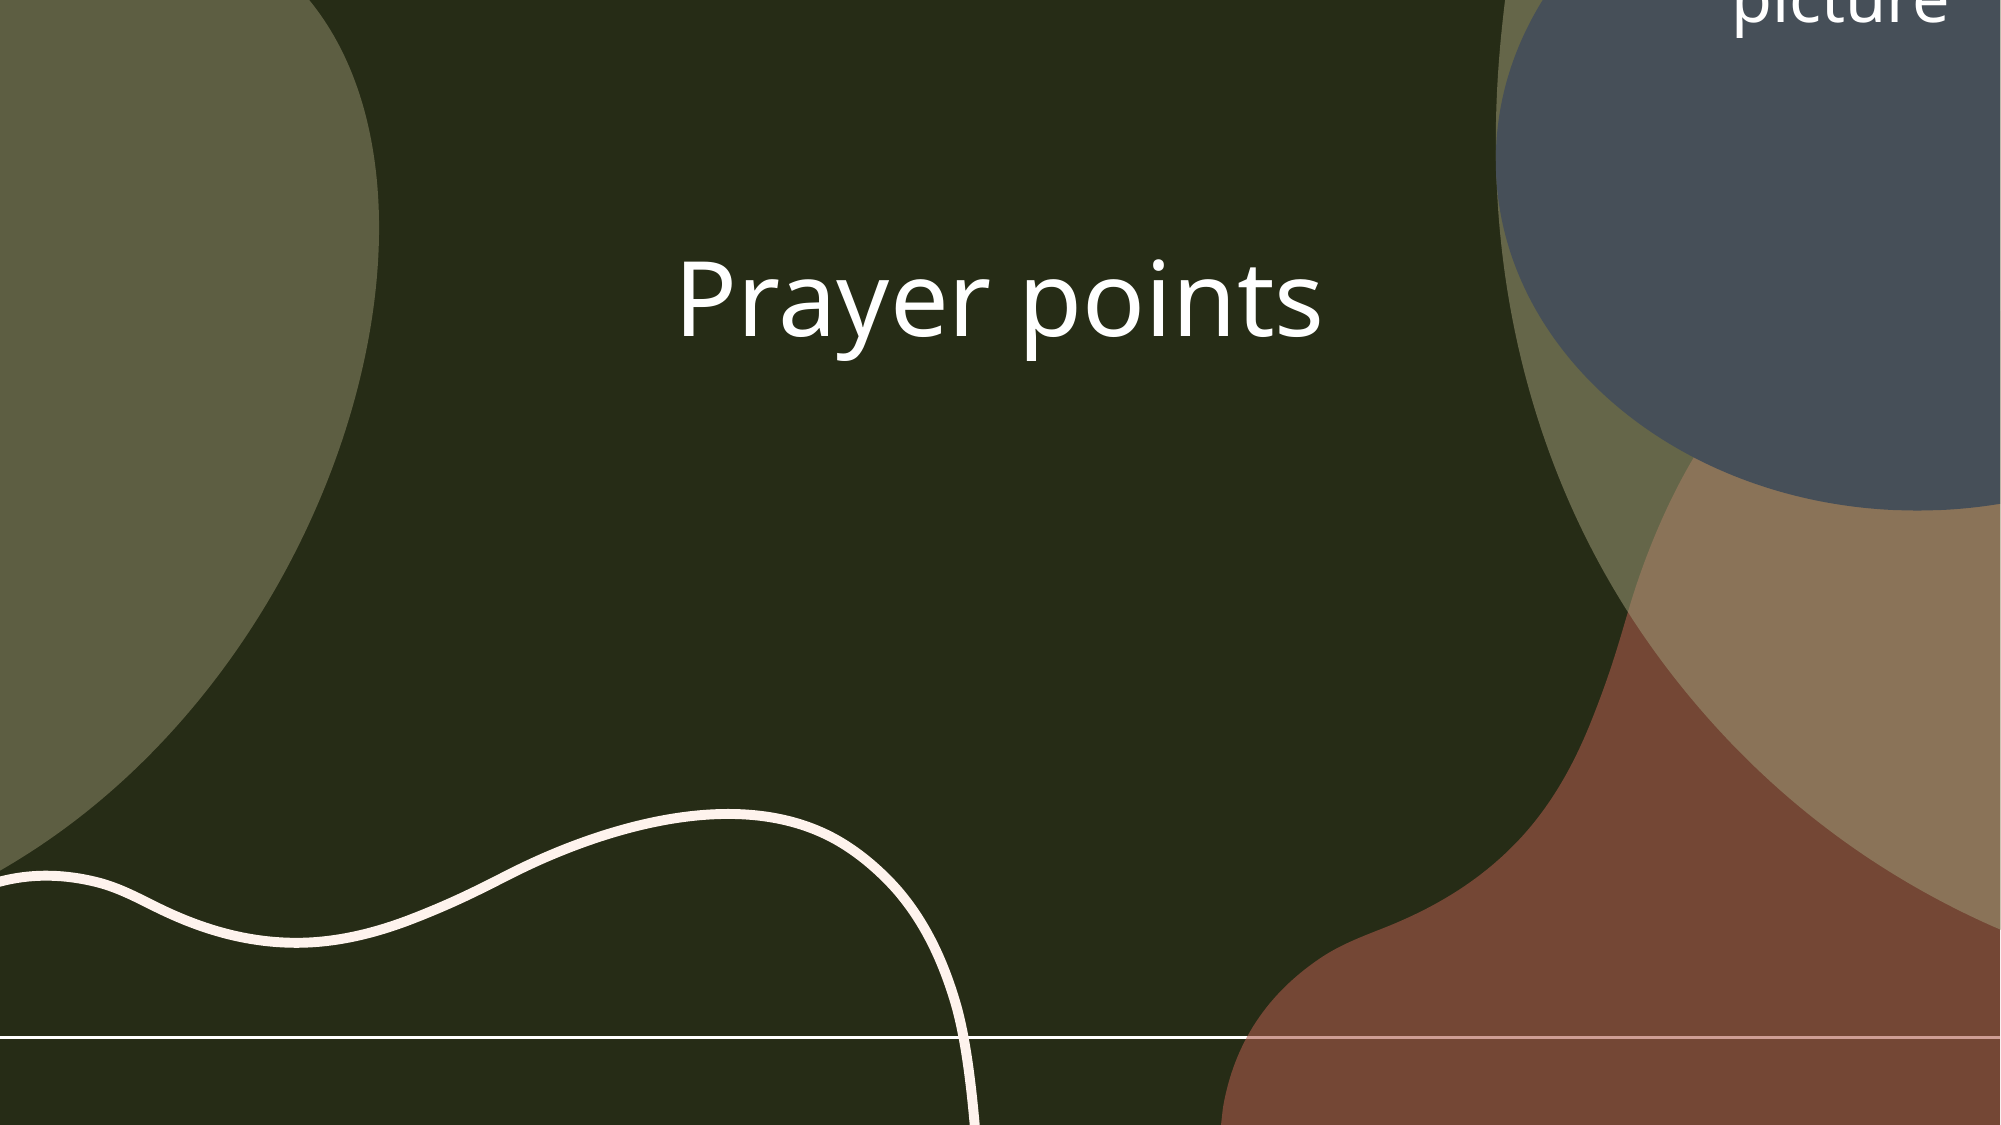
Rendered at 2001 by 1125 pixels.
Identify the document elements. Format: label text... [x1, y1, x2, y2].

text_box [200, 675, 1800, 1125]
text_box Prayer points [200, 224, 1800, 365]
